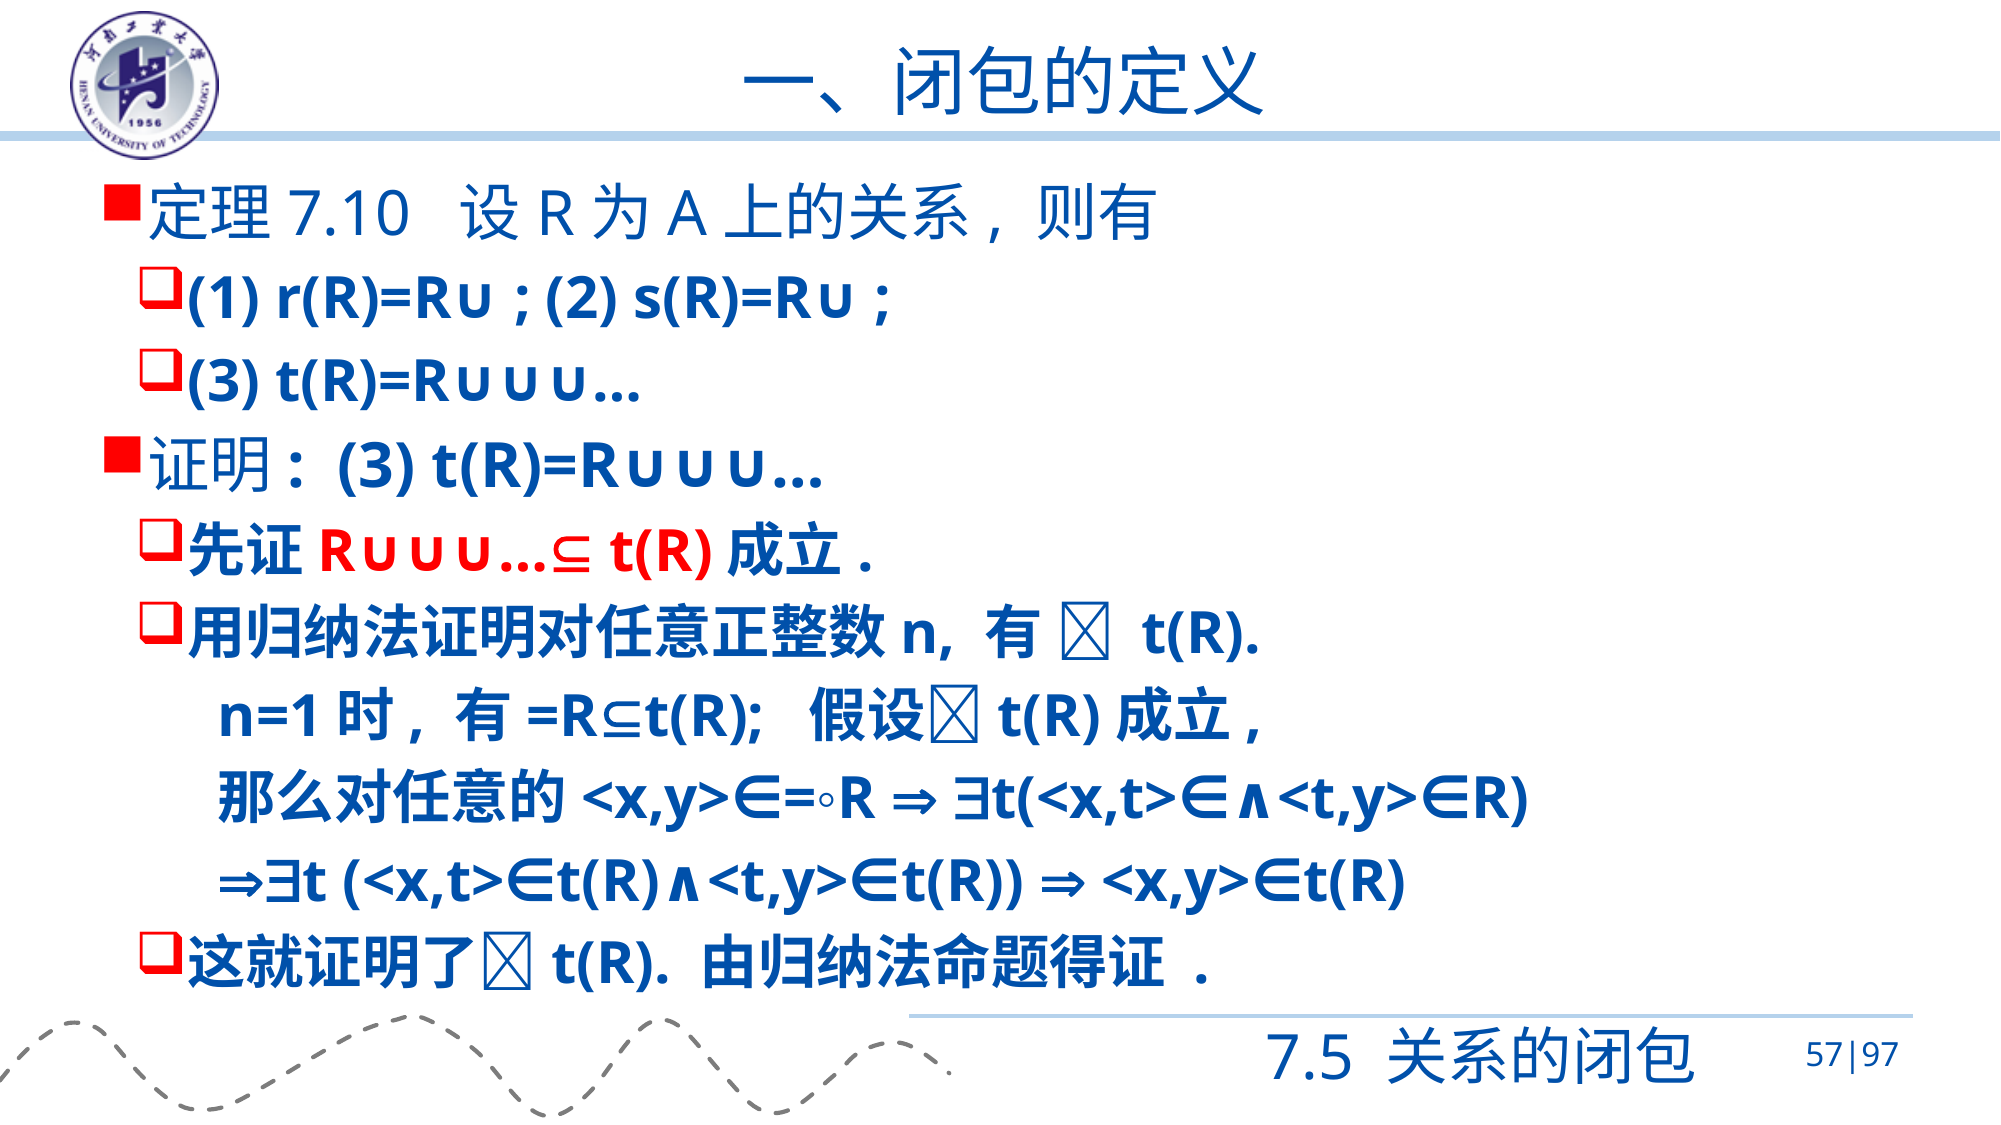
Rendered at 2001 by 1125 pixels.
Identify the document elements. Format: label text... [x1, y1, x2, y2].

list 7.5 关系的闭包 [948, 1009, 1713, 1101]
picture [70, 11, 219, 160]
title 一、闭包的定义 [236, 36, 1772, 134]
slide_number 57|97 [1756, 1025, 1915, 1086]
